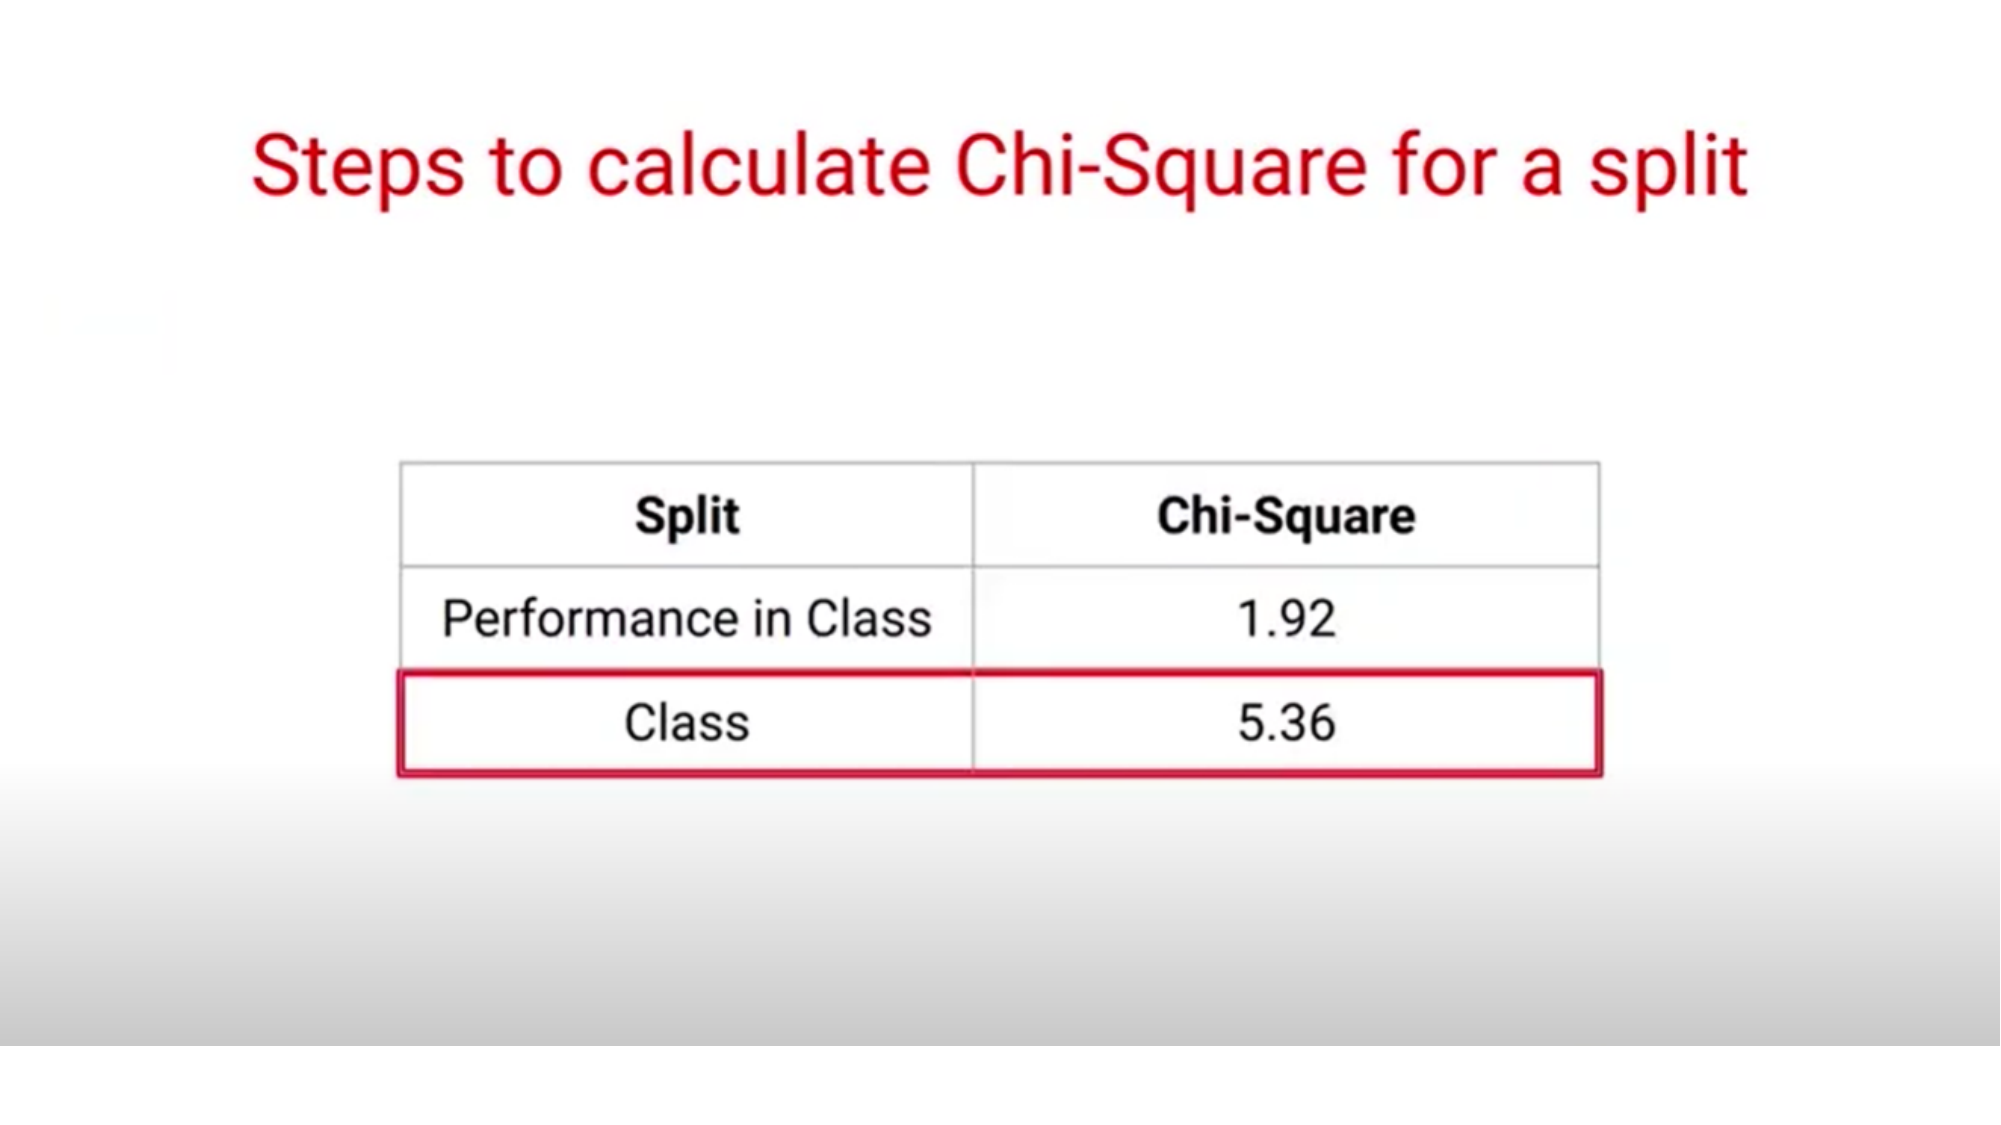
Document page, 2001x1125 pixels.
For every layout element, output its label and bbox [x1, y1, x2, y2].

picture [0, 79, 2000, 1046]
